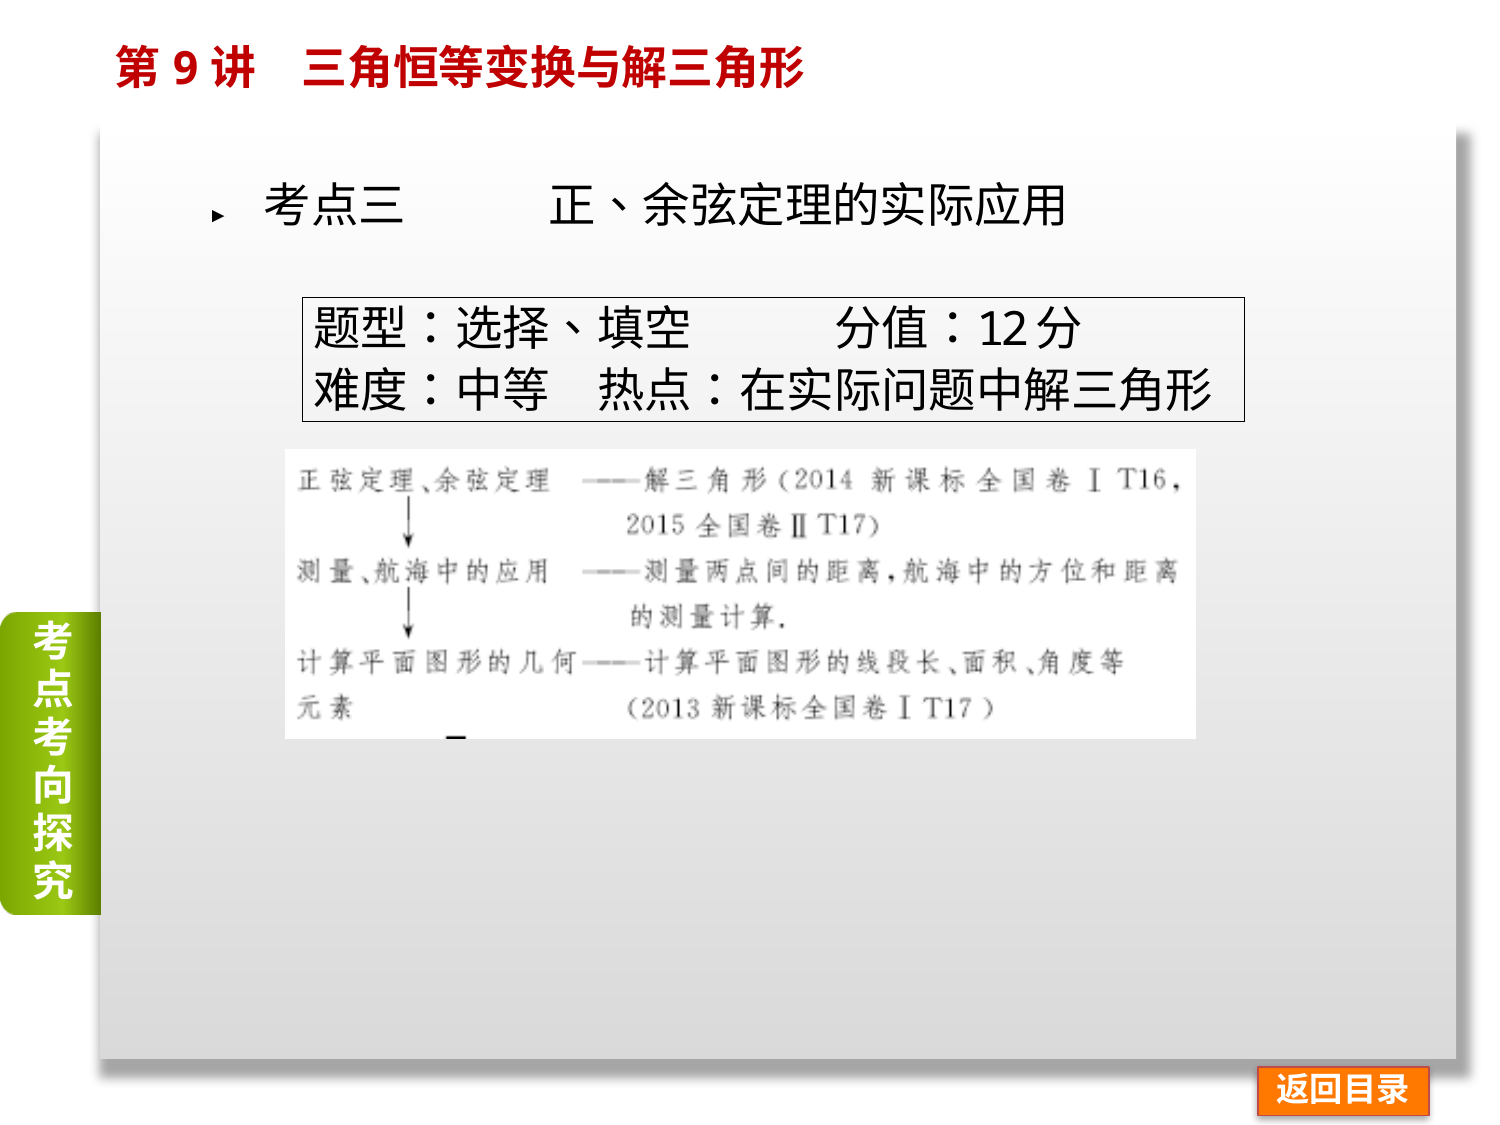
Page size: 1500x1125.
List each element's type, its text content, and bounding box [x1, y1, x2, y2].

text_box 返回目录 [1257, 1066, 1430, 1116]
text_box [159, 174, 1388, 1094]
picture [0, 612, 101, 915]
text_box 第9讲 三角恒等变换与解三角形 [100, 27, 1199, 106]
